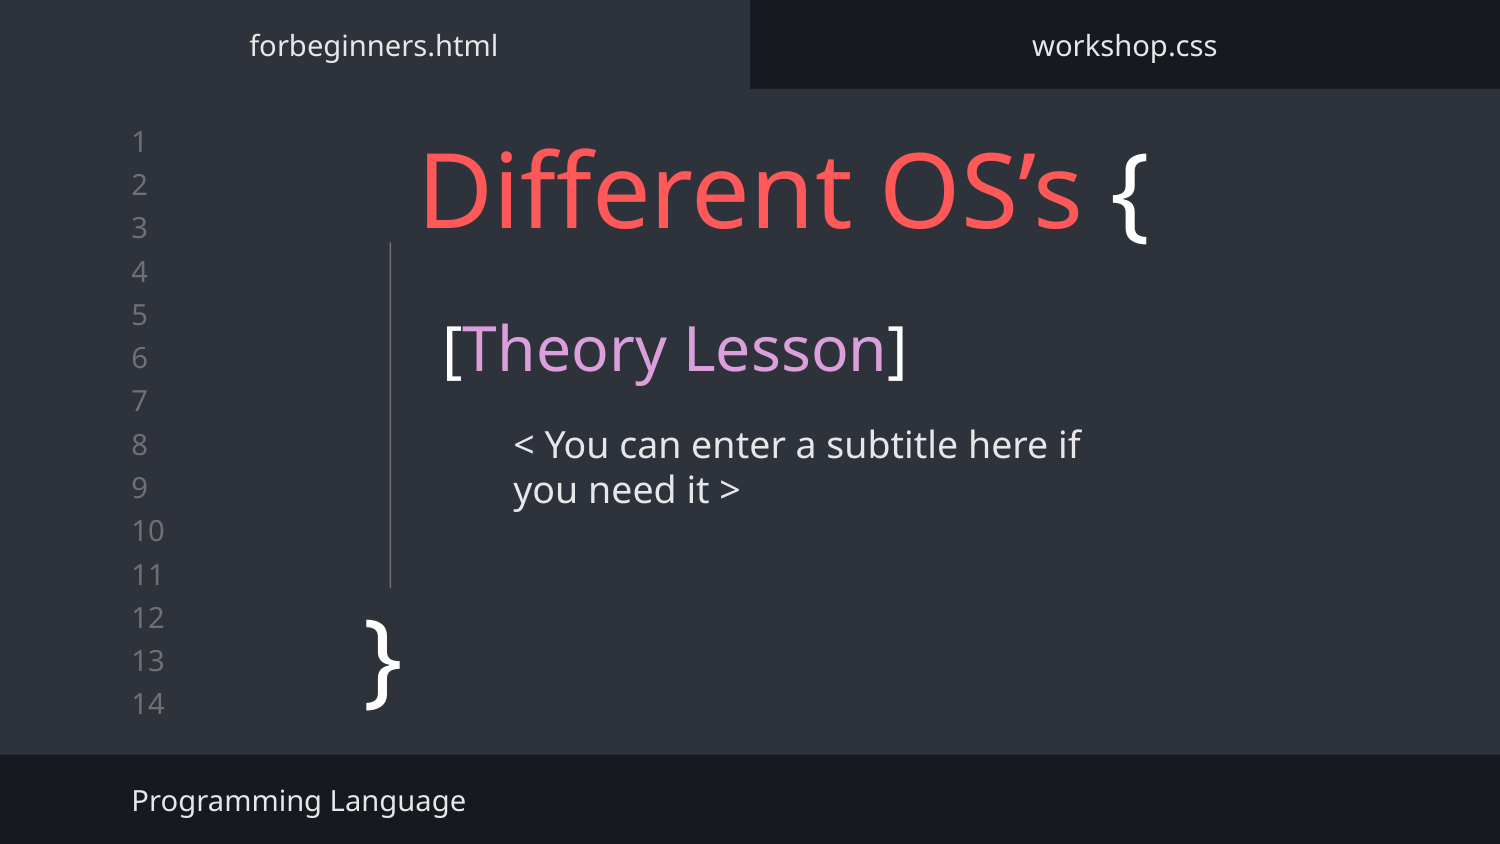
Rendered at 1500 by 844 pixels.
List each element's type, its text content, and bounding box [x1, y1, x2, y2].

subtitle Programming Language [116, 770, 915, 829]
title Different OS’s { [337, 96, 1231, 278]
text_box } [348, 588, 432, 717]
subtitle workshop.css [750, 15, 1500, 74]
title [Theory Lesson] [427, 302, 1310, 391]
subtitle < You can enter a subtitle here if you need it > [498, 401, 1149, 530]
subtitle forbeginners.html [0, 15, 749, 74]
